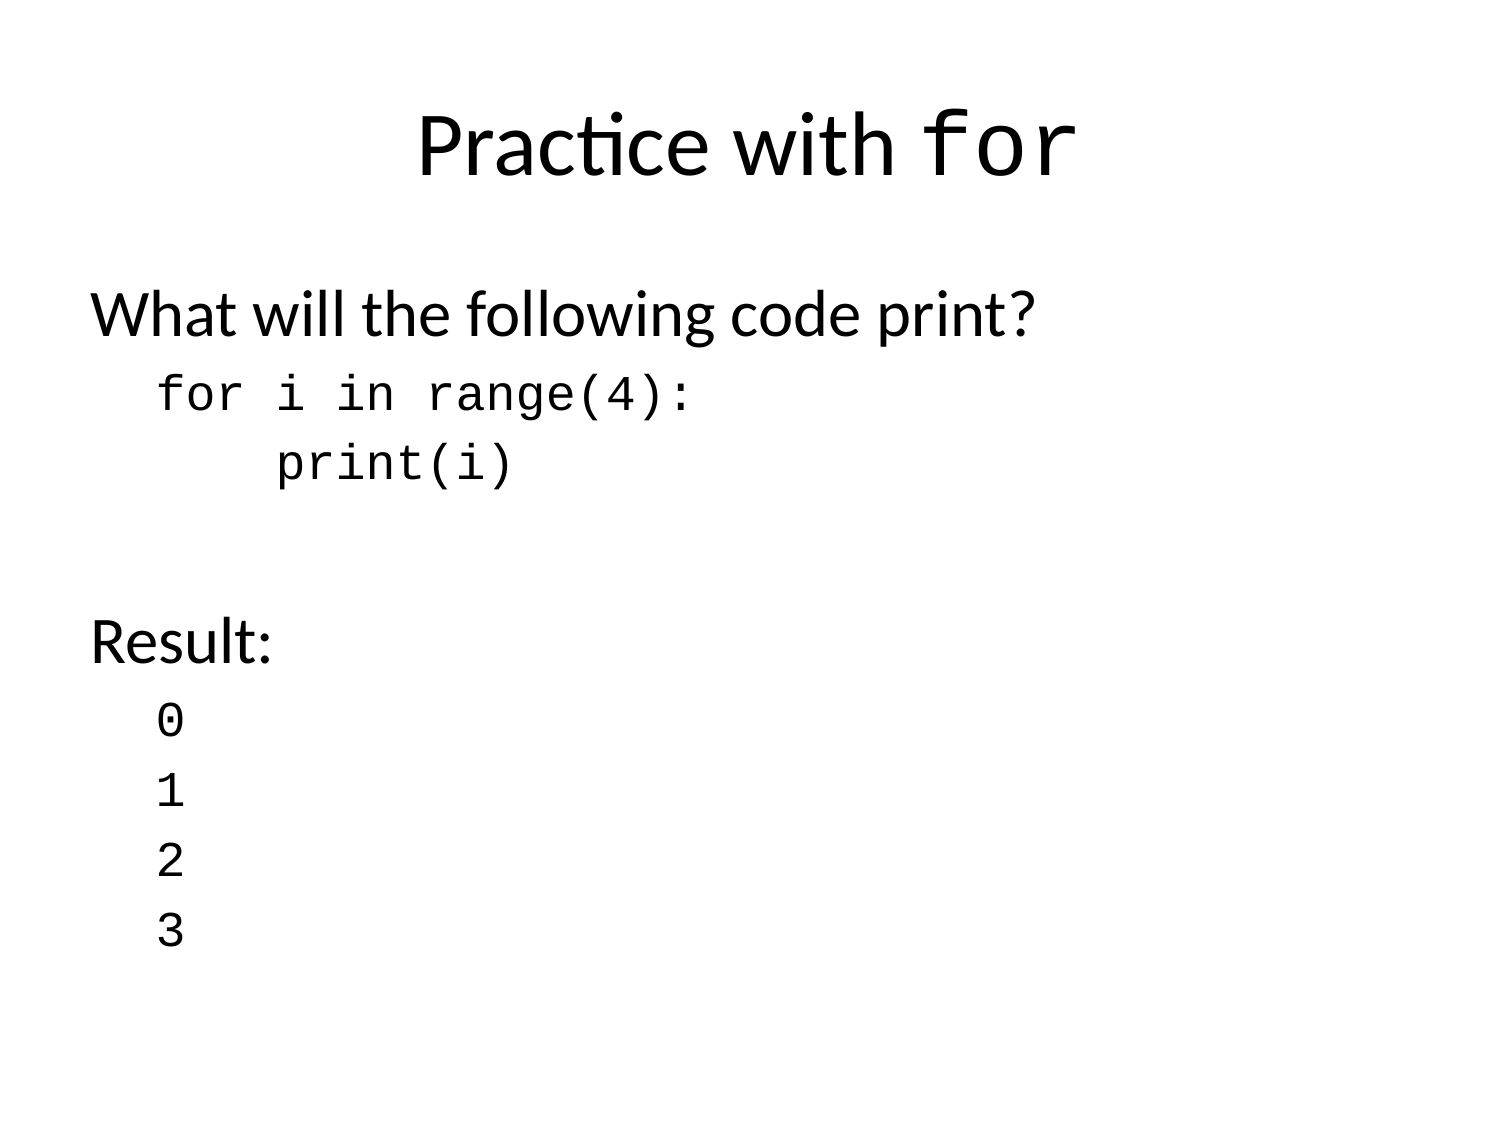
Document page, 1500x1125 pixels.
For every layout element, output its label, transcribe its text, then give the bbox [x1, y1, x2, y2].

list What will the following code print? for i in range(4): print(i) Result: 0 1 2 3 [75, 262, 1425, 1005]
title Practice with for [75, 45, 1425, 233]
